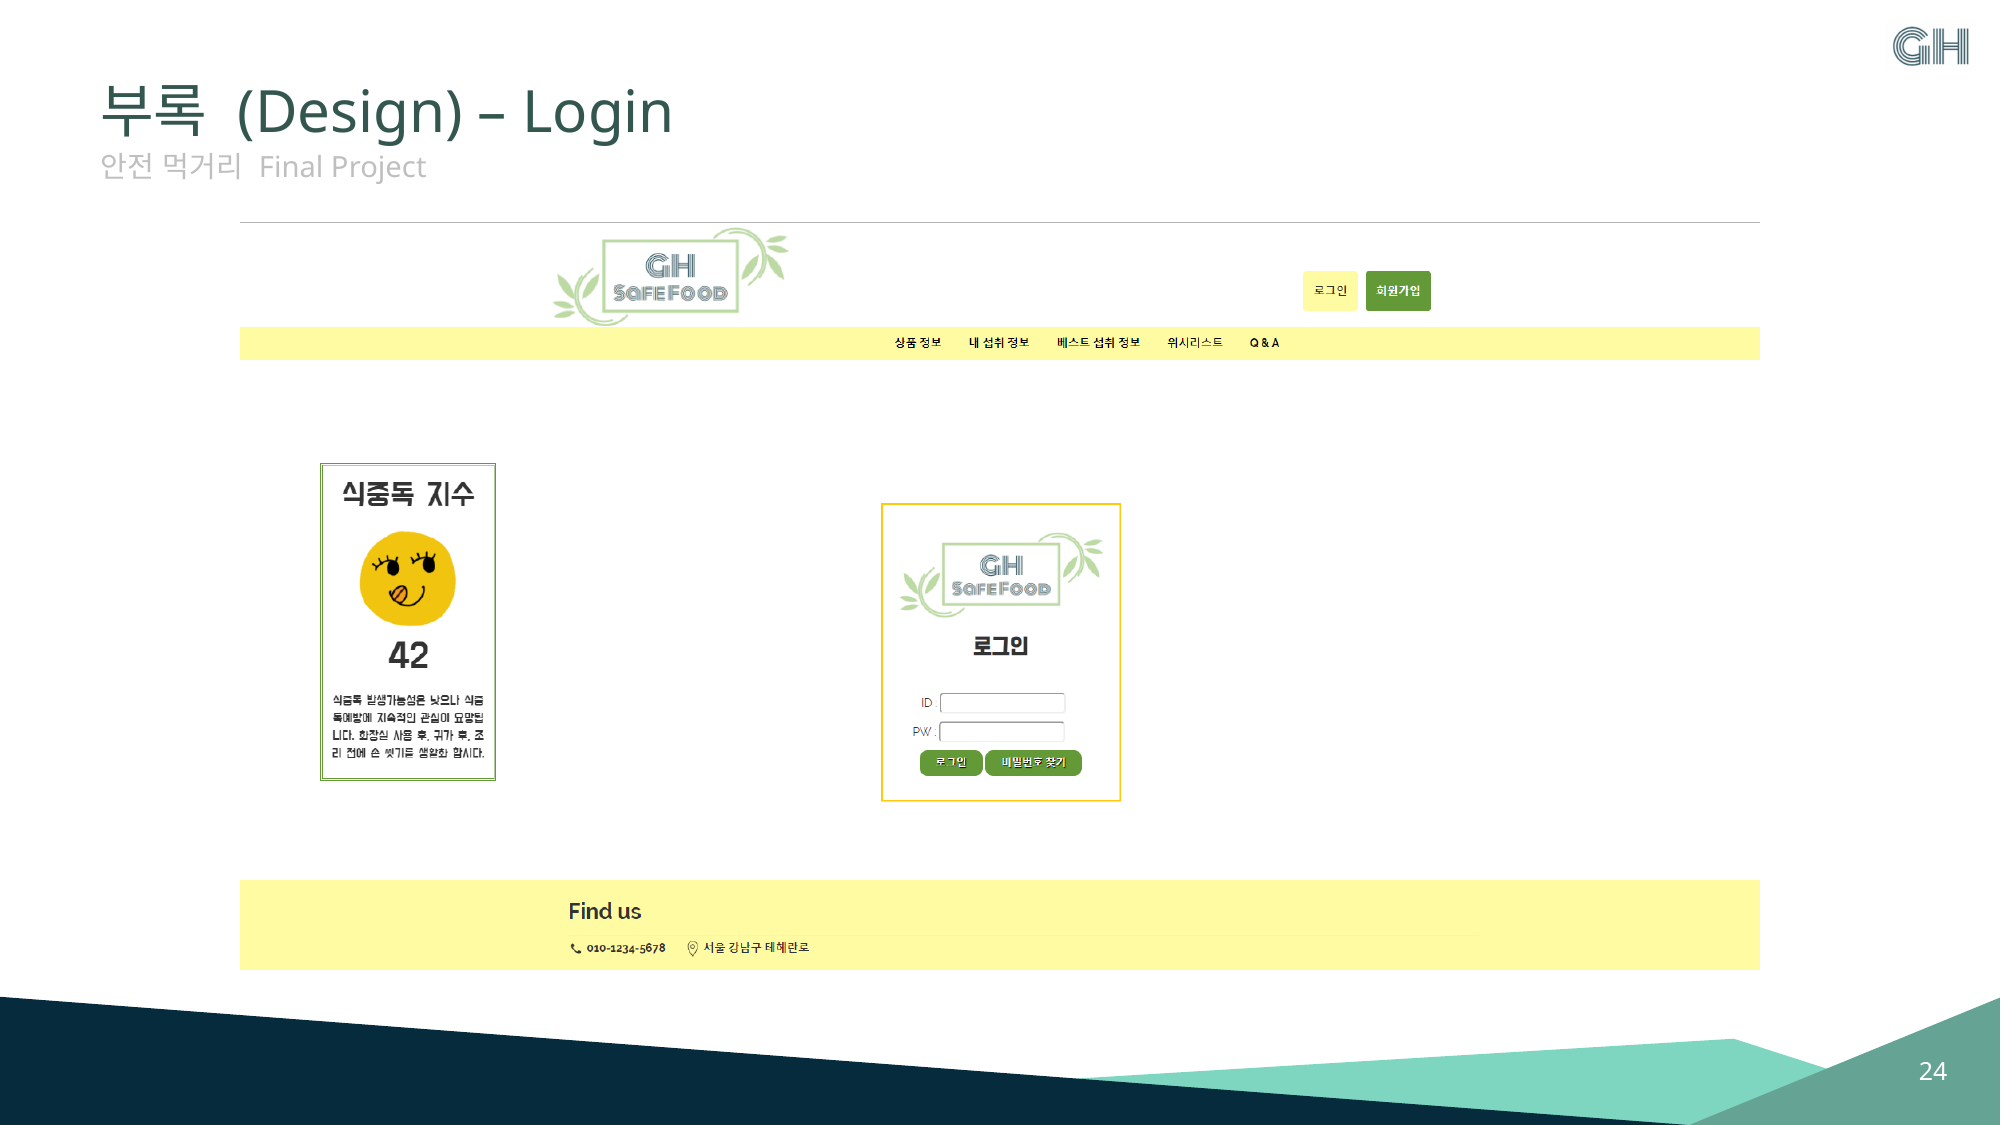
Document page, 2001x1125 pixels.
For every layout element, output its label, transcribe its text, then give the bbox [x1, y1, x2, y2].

picture [1885, 20, 1977, 71]
list 안전 먹거리 Final Project [85, 146, 742, 189]
picture [240, 222, 1760, 970]
slide_number 24 [1512, 1042, 1963, 1103]
title 부록 (Design) – Login [85, 70, 1688, 147]
